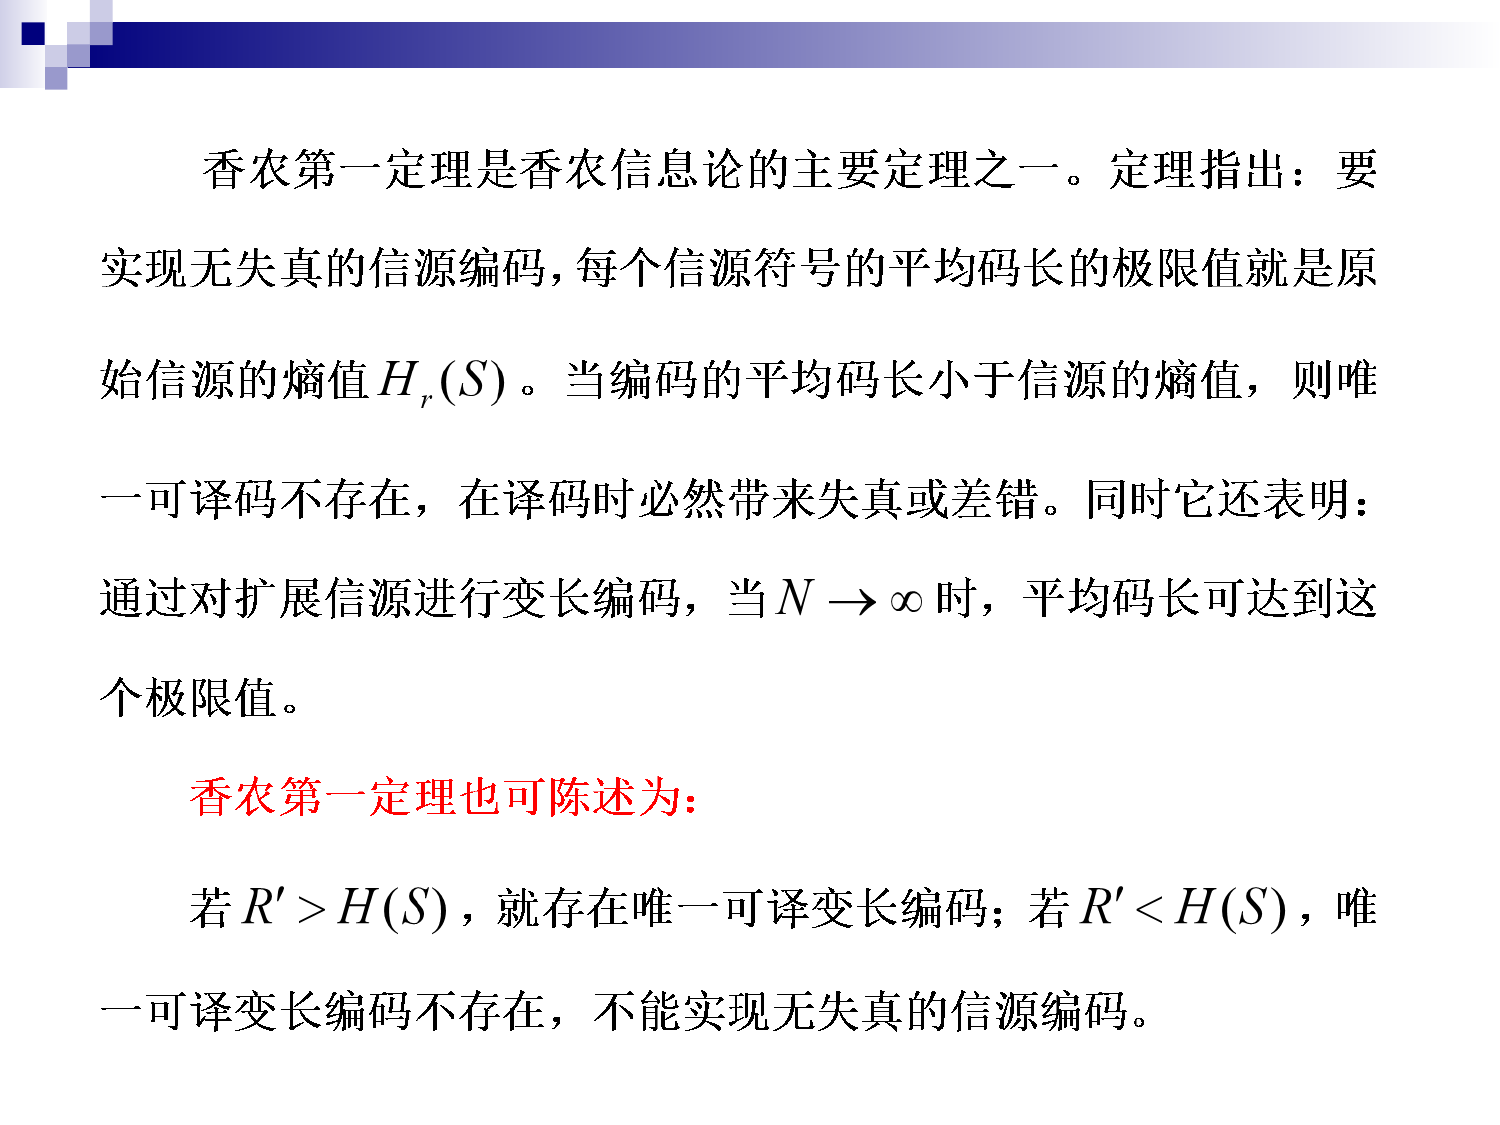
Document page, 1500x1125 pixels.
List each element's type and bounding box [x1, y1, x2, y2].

list [98, 118, 1376, 1044]
